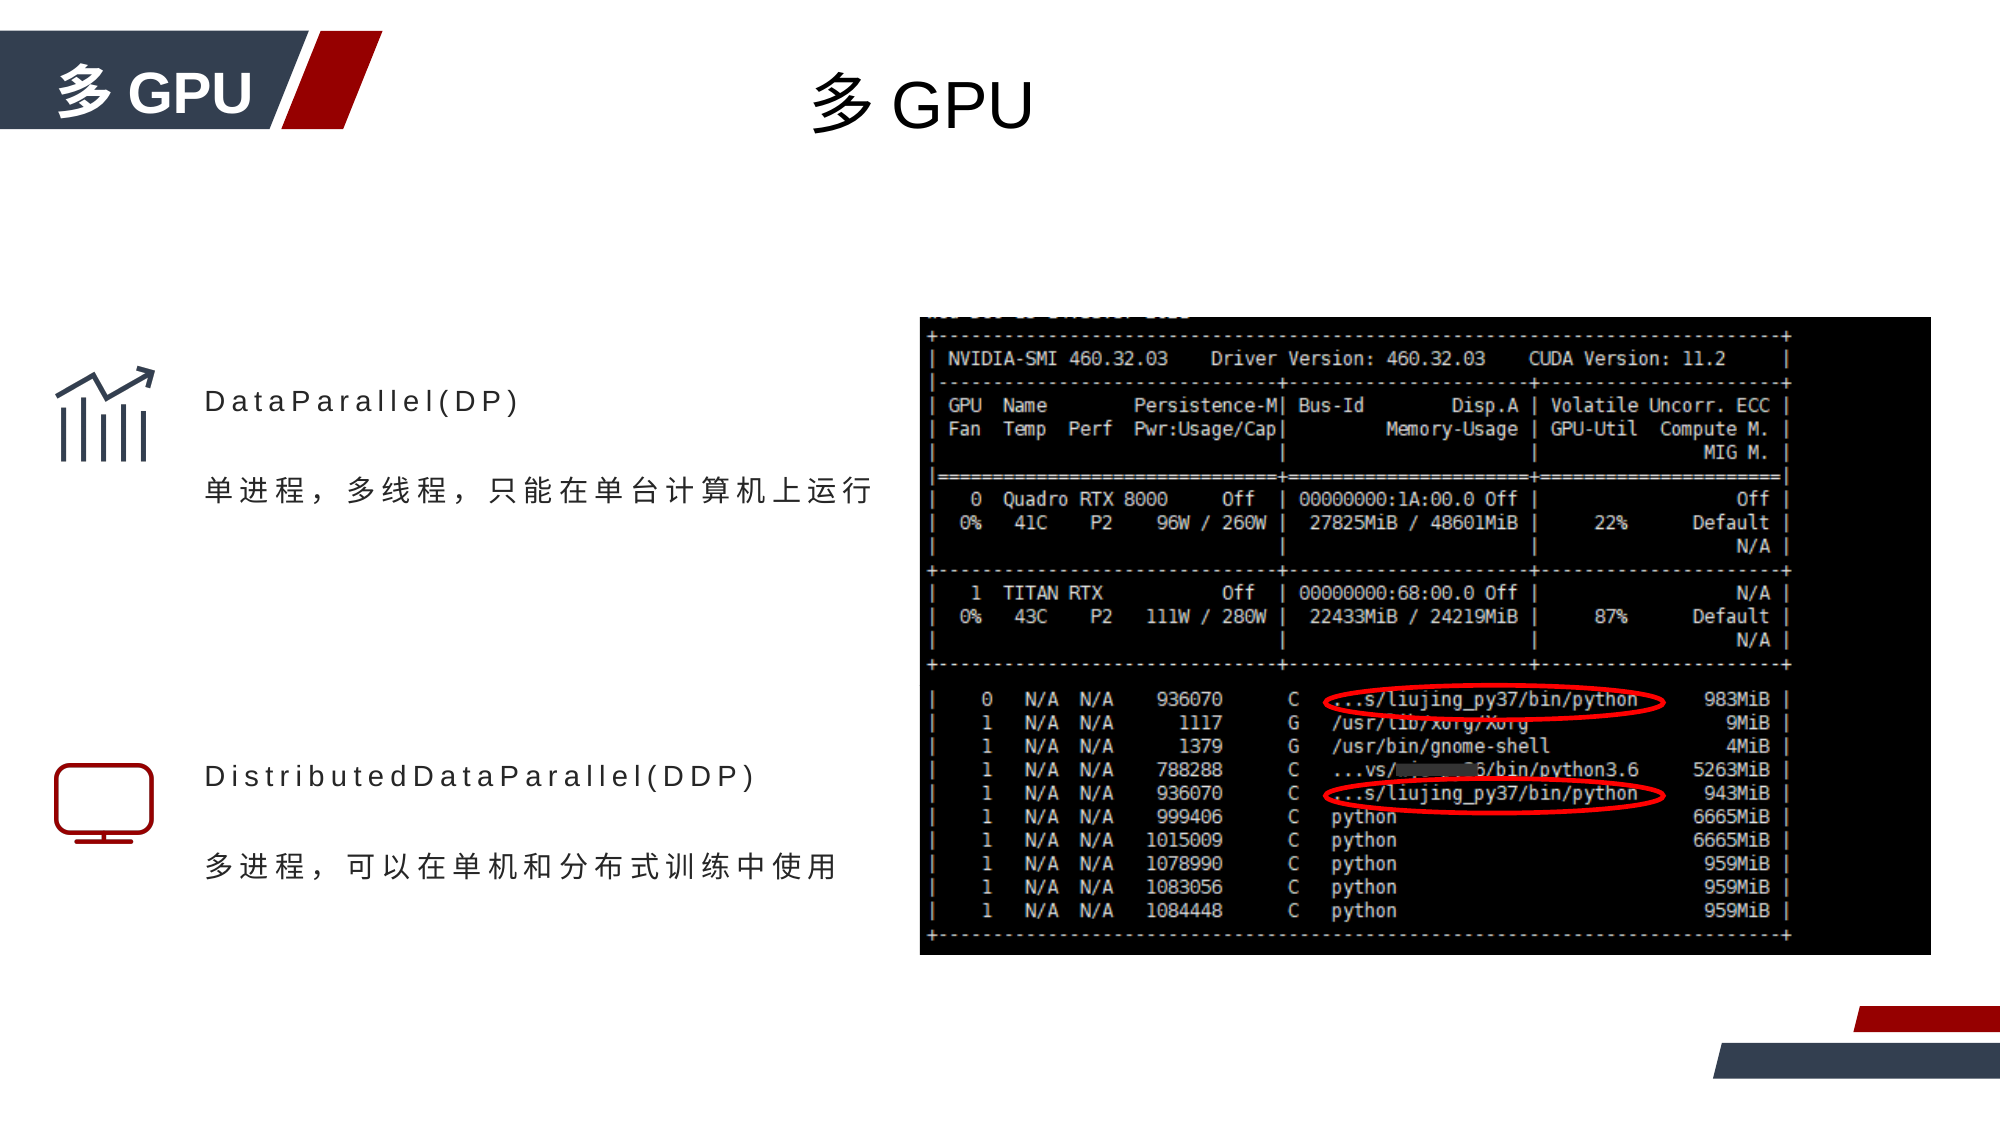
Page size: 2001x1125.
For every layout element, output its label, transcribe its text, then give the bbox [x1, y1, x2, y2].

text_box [919, 317, 1931, 955]
picture [54, 763, 154, 862]
picture [55, 363, 155, 464]
text_box DataParallel(DP) 单进程，多线程，只能在单台计算机上运行 [189, 363, 903, 515]
text_box 多GPU [757, 54, 1088, 150]
text_box [1711, 1041, 2000, 1080]
text_box DistributedDataParallel(DDP) 多进程，可以在单机和分布式训练中使用 [189, 739, 903, 891]
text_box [0, 30, 383, 130]
text_box [1852, 1004, 2000, 1034]
